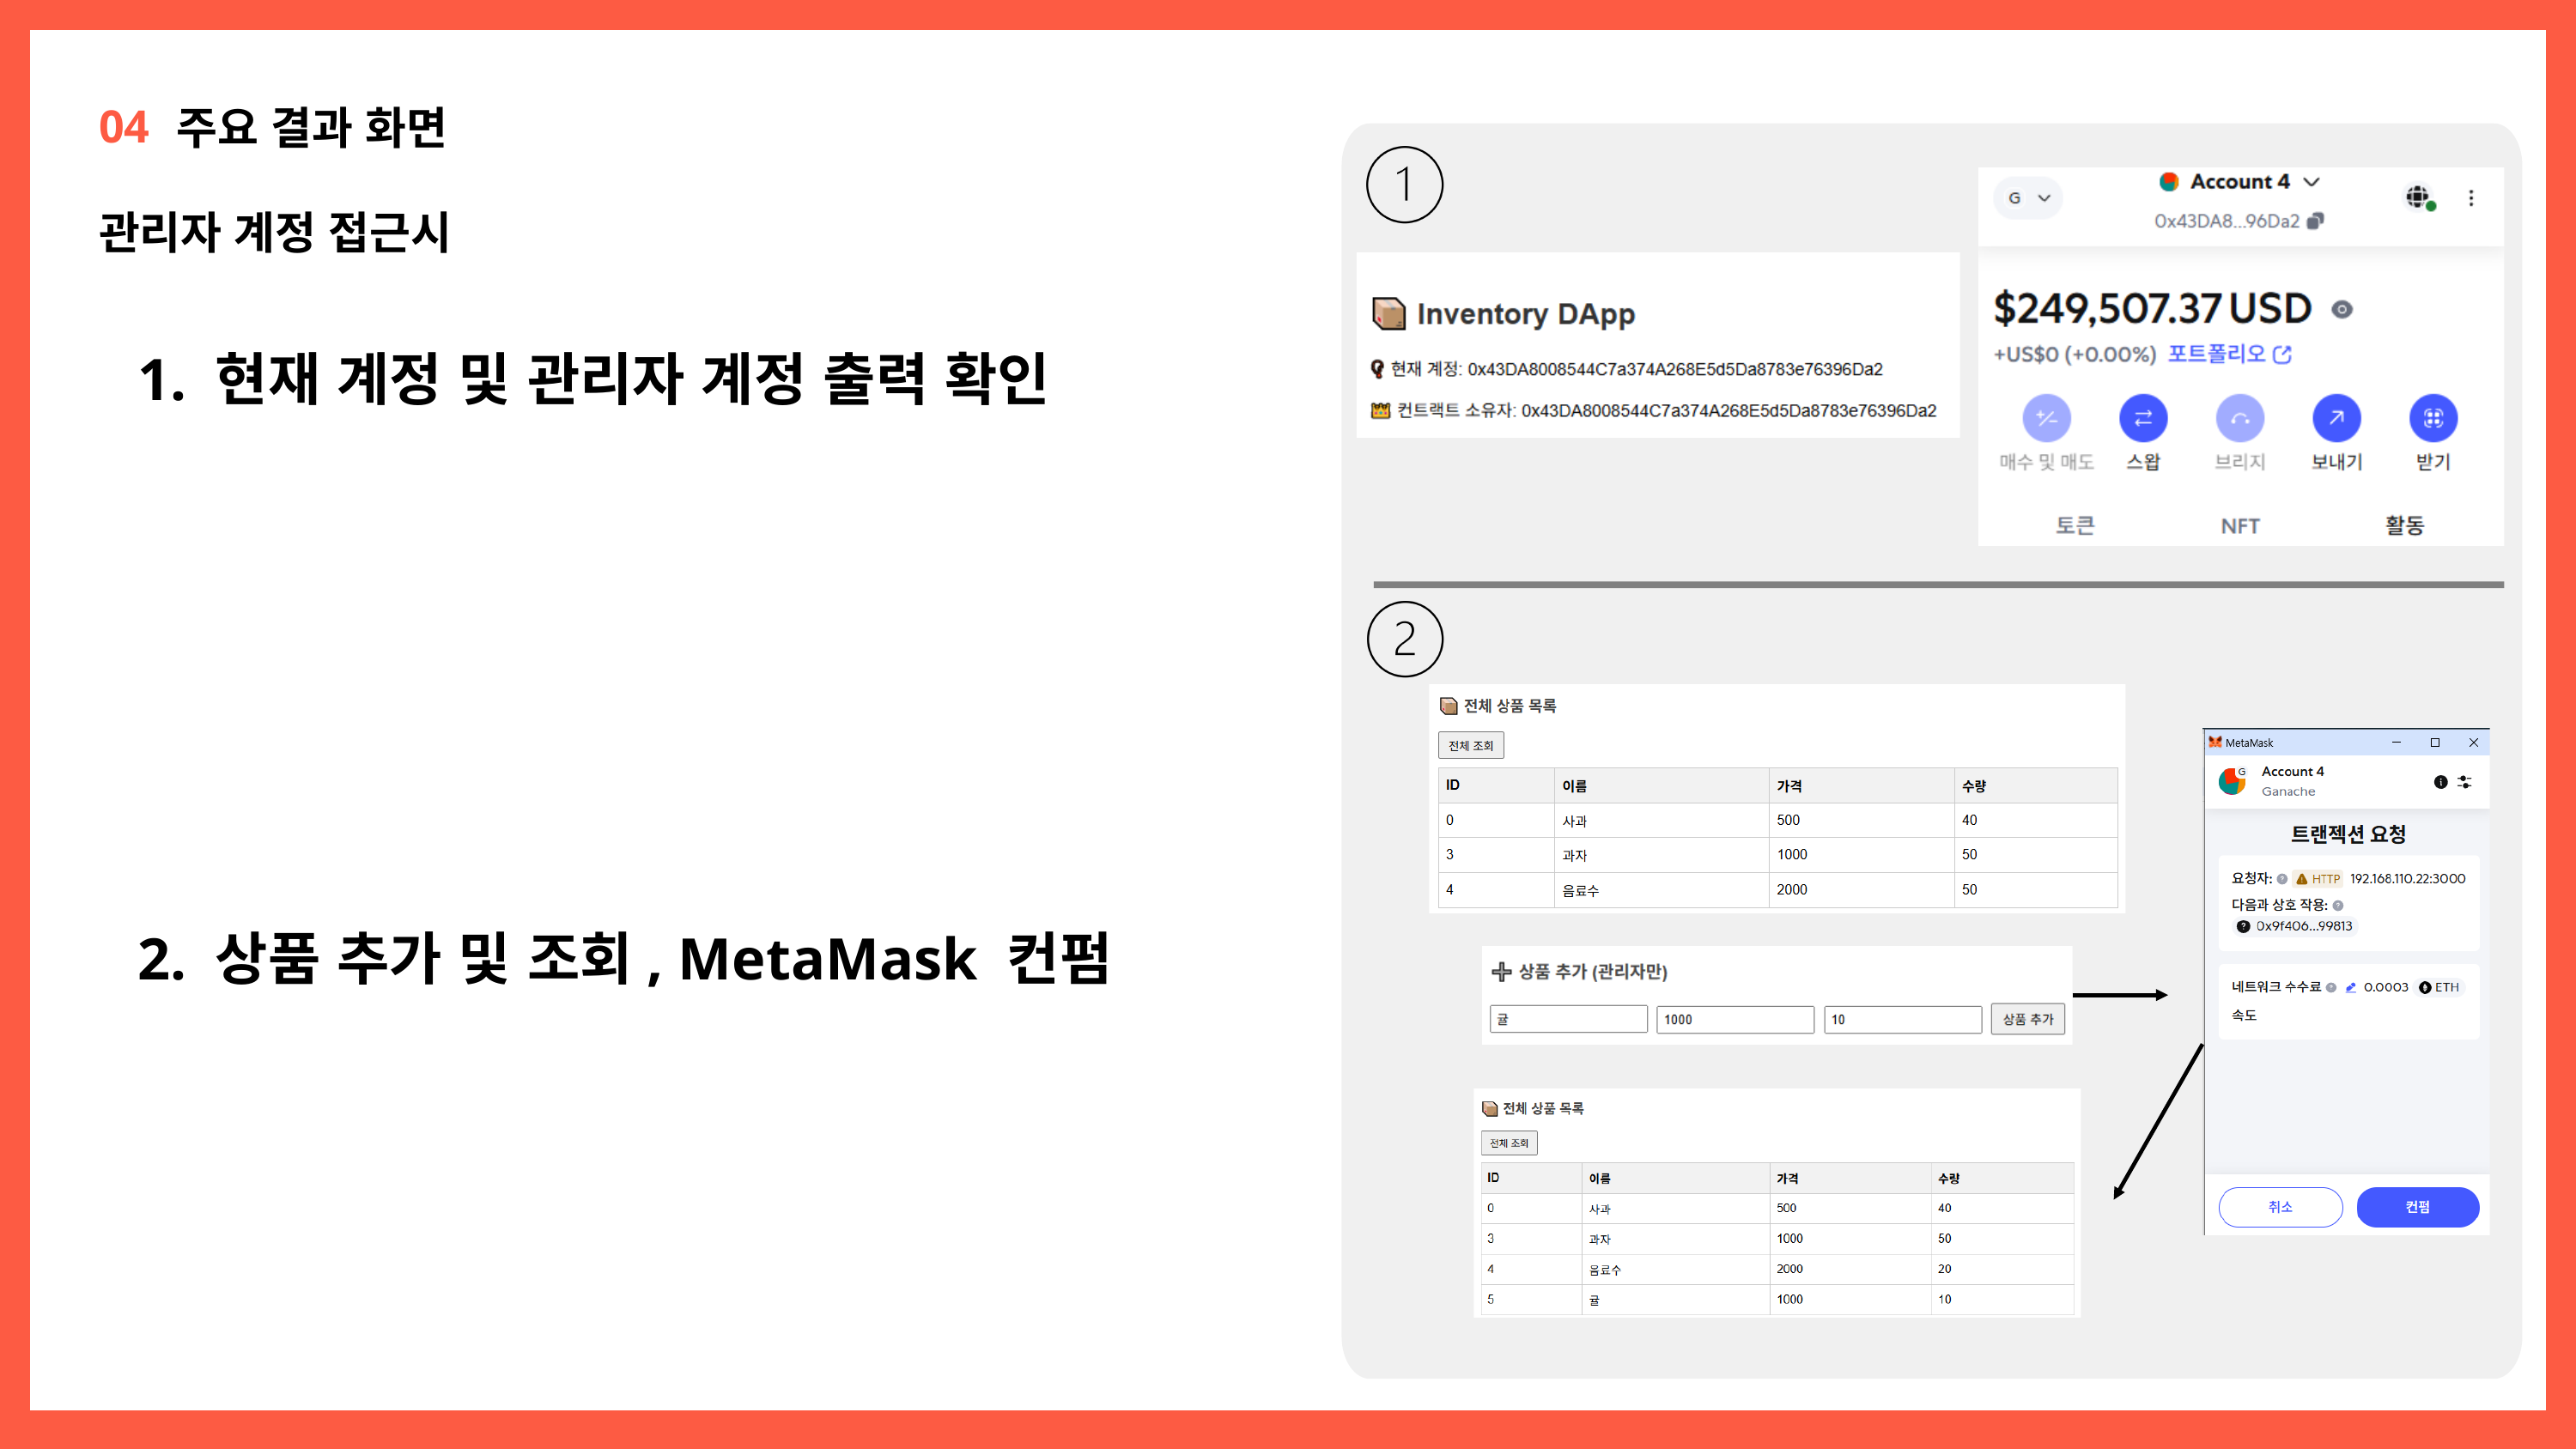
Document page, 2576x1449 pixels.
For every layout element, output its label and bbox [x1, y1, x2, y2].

picture [1356, 136, 1454, 233]
picture [2202, 728, 2490, 1236]
text_box [29, 8, 2547, 1416]
picture [1356, 252, 1960, 438]
text_box [1341, 123, 2523, 1379]
picture [1481, 945, 2073, 1045]
picture [1978, 167, 2505, 546]
text_box [2113, 1044, 2203, 1200]
picture [1473, 1088, 2081, 1318]
picture [1356, 591, 2126, 913]
